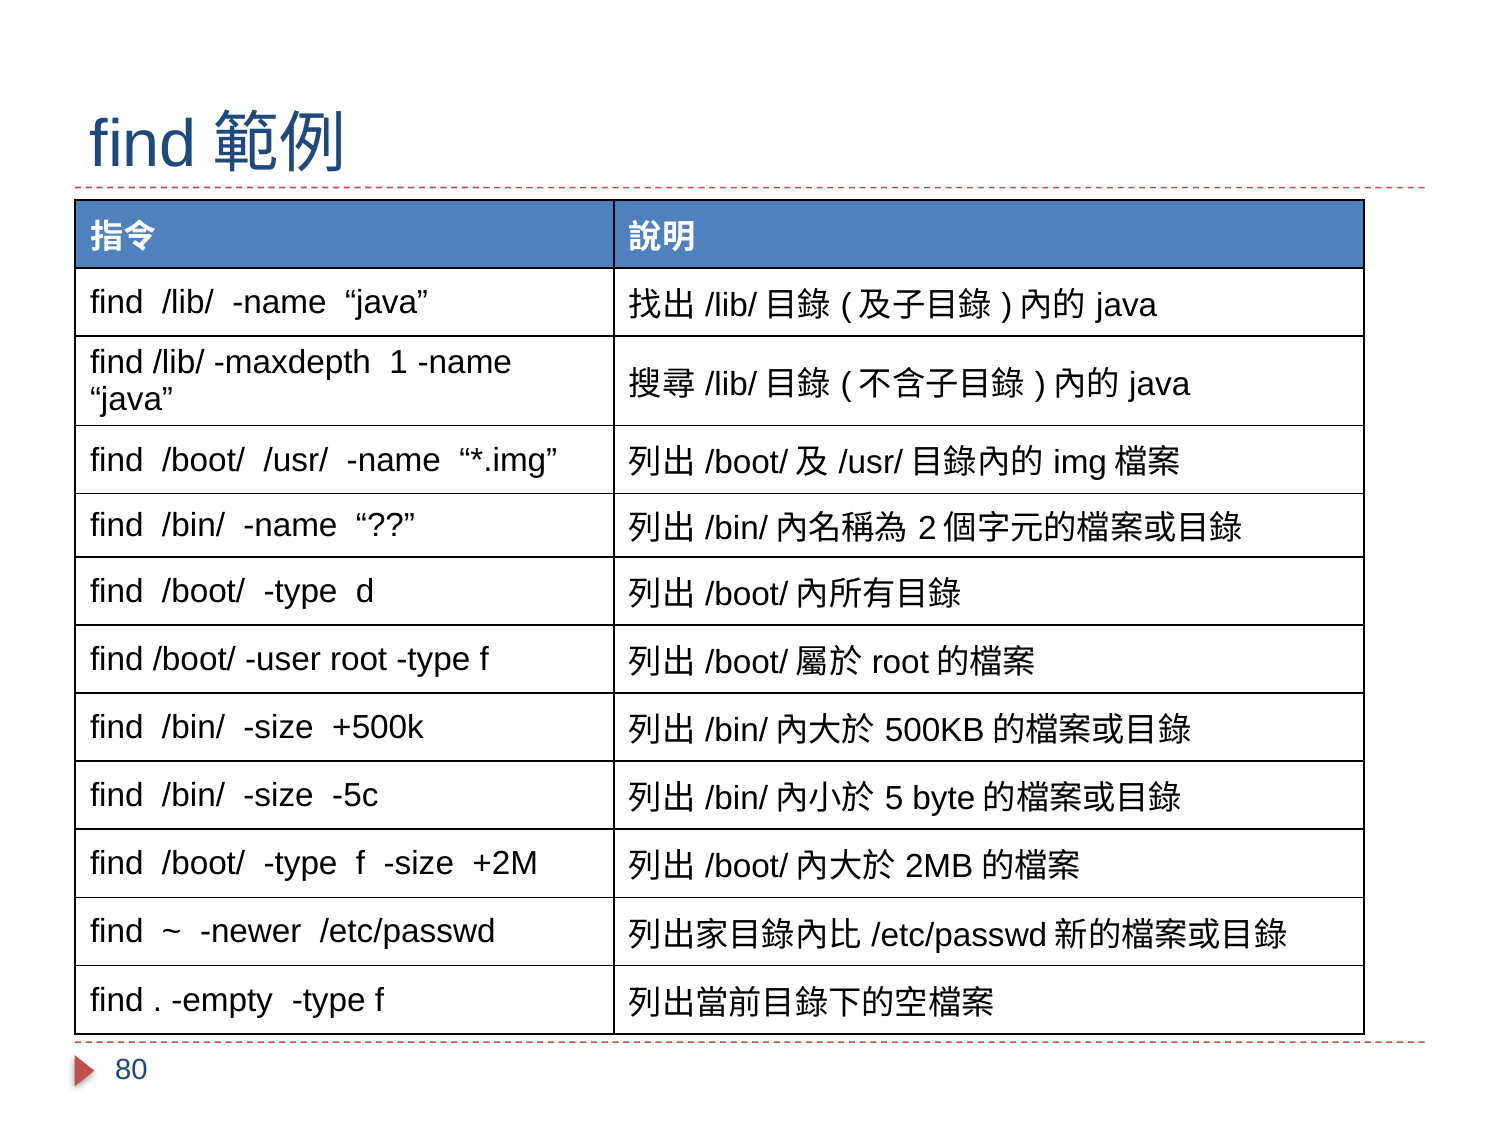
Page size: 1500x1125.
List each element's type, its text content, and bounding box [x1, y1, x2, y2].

table_cell find /bin/ -name “??” [76, 494, 613, 556]
table_cell find /boot/ -type d [76, 558, 613, 624]
title find範例 [75, 24, 1425, 188]
table_header 指令 [76, 201, 613, 267]
table_cell find /bin/ -size -5c [76, 762, 613, 828]
table_cell 列出家目錄內比/etc/passwd新的檔案或目錄 [615, 898, 1363, 965]
table_cell 列出/bin/內名稱為2個字元的檔案或目錄 [615, 494, 1363, 556]
table_cell find /boot/ -type f -size +2M [76, 830, 613, 897]
table_cell find . -empty -type f [76, 966, 613, 1033]
table_cell 找出/lib/目錄(及子目錄)內的java [615, 269, 1363, 335]
table_cell find /boot/ -user root -type f [76, 626, 613, 692]
table_cell find /lib/ -name “java” [76, 269, 613, 335]
table_cell 列出/boot/屬於root的檔案 [615, 626, 1363, 692]
table_cell find /lib/ -maxdepth 1 -name “java” [76, 337, 613, 425]
table_cell find /bin/ -size +500k [76, 694, 613, 760]
table_cell 搜尋/lib/目錄(不含子目錄)內的java [615, 337, 1363, 425]
slide_number 80 [100, 1042, 426, 1103]
table_cell 列出當前目錄下的空檔案 [615, 966, 1363, 1033]
table_cell find /boot/ /usr/ -name “*.img” [76, 426, 613, 493]
table_cell 列出/bin/內大於500KB的檔案或目錄 [615, 694, 1363, 760]
table_cell 列出/boot/及/usr/目錄內的img檔案 [615, 426, 1363, 493]
table_header 說明 [615, 201, 1363, 267]
table_cell 列出/boot/內所有目錄 [615, 558, 1363, 624]
table_cell 列出/bin/內小於5 byte的檔案或目錄 [615, 762, 1363, 828]
table_cell find ~ -newer /etc/passwd [76, 898, 613, 965]
table_cell 列出/boot/內大於2MB的檔案 [615, 830, 1363, 897]
